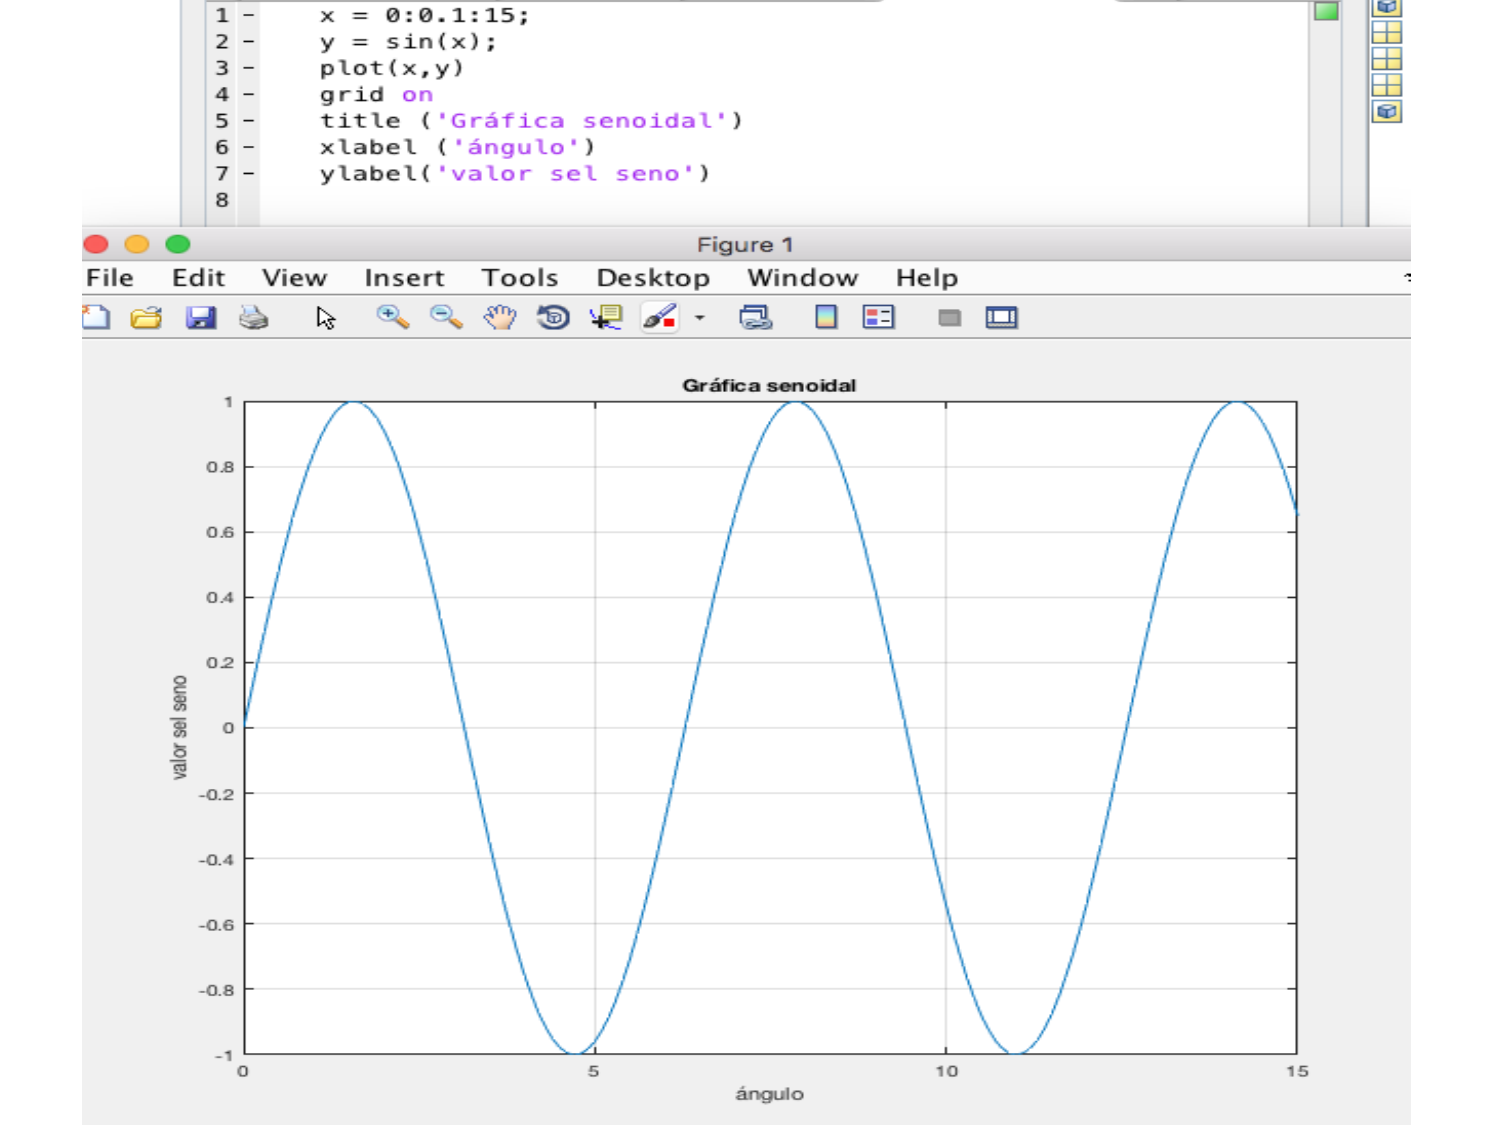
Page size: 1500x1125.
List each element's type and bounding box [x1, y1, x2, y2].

picture [82, 0, 1411, 1125]
